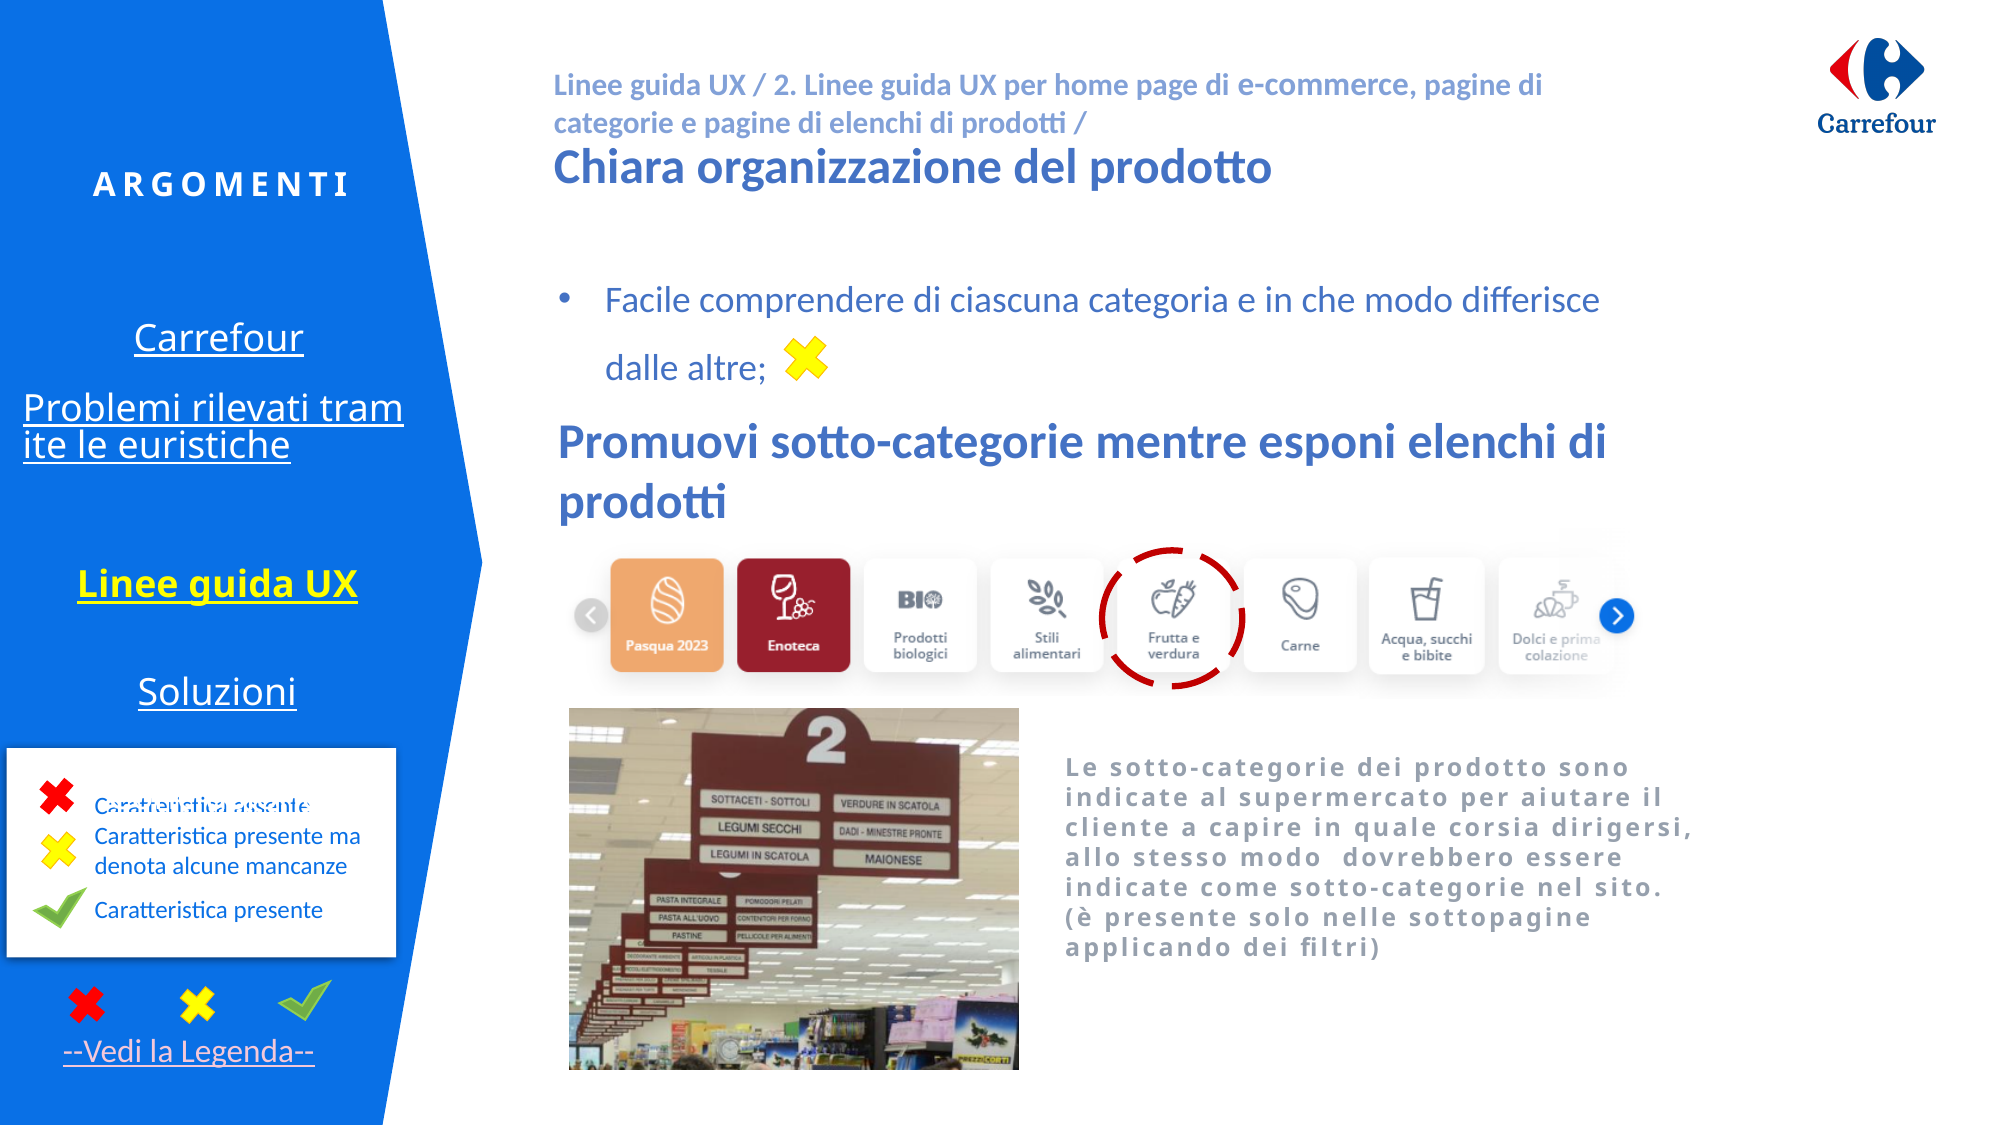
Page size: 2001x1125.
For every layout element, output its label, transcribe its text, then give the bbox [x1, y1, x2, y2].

text_box [277, 979, 333, 1022]
text_box Linee guida UX / 2. Linee guida UX per home page di e-commerce, pagine di categorie e pagine di elenchi di prodotti / [539, 54, 1685, 147]
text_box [6, 748, 413, 958]
text_box Le sotto-categorie dei prodotto sono indicate al supermercato per aiutare il cliente a capire in quale corsia dirigersi, allo stesso modo dovrebbero essere indicate come sotto-categorie nel sito. (è presente solo nelle sottopagine applicando dei filtri) [1050, 744, 1740, 969]
text_box Linee guida UX [7, 476, 427, 584]
text_box Promuovi sotto-categorie mentre esponi elenchi di prodotti [543, 401, 1689, 537]
text_box [0, 0, 429, 252]
text_box Chiara organizzazione del prodotto [539, 147, 1685, 201]
text_box [179, 986, 216, 1021]
text_box --Vedi la Legenda-- [48, 1021, 365, 1077]
picture [569, 708, 1019, 1070]
picture [1818, 38, 1936, 133]
text_box Carrefour [0, 229, 489, 372]
text_box ARGOMENTI [78, 155, 427, 211]
text_box [68, 986, 106, 1021]
text_box Soluzioni [7, 584, 427, 727]
text_box [0, 337, 484, 1125]
text_box Facile comprendere di ciascuna categoria e in che modo differisce dalle altre; [543, 245, 1689, 401]
text_box [783, 335, 829, 382]
picture [562, 527, 1647, 699]
text_box Problemi rilevati tramite le euristiche [7, 376, 427, 442]
text_box Conclusione; [10, 688, 430, 831]
